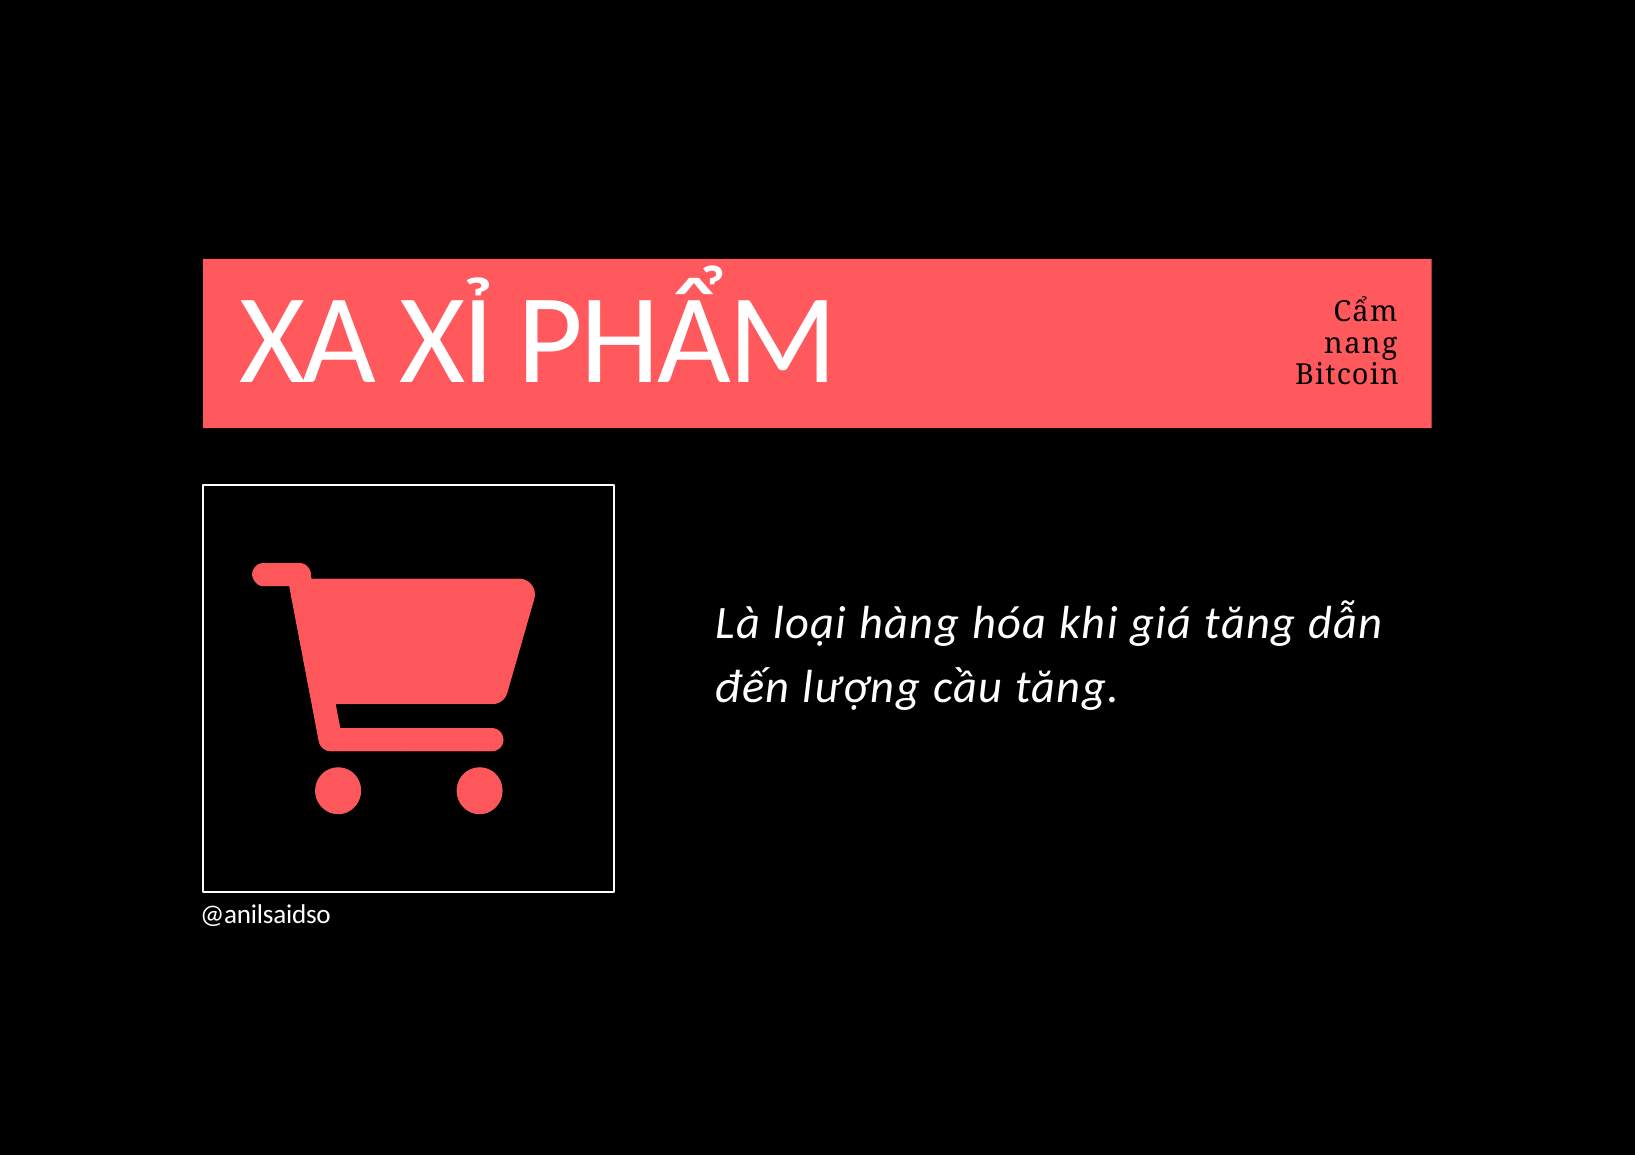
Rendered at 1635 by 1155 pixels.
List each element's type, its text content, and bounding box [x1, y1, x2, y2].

text_box [203, 485, 614, 893]
text_box @anilsaidso [198, 894, 338, 929]
picture [252, 546, 536, 831]
text_box Là loại hàng hóa khi giá tăng dẫn đến lượng cầu tăng. [713, 582, 1432, 712]
title XA XỈ PHẨM [236, 252, 1220, 448]
text_box [203, 258, 236, 429]
text_box Cẩm nang Bitcoin [1234, 289, 1400, 391]
text_box [1220, 258, 1432, 429]
